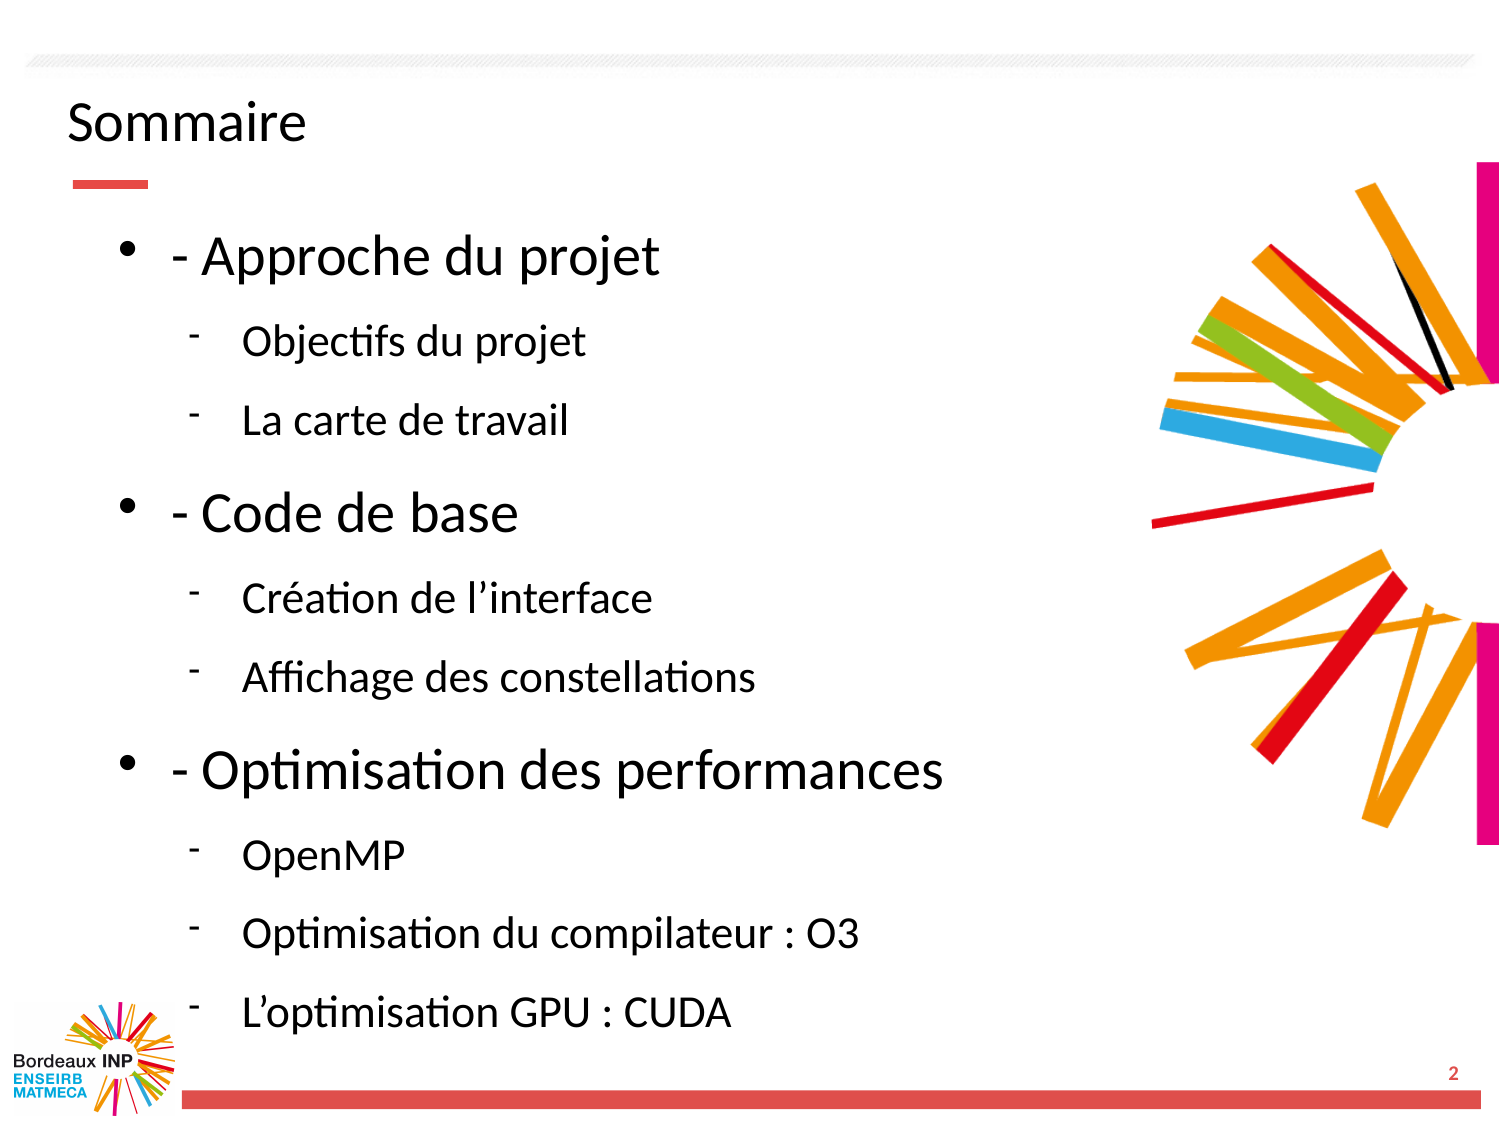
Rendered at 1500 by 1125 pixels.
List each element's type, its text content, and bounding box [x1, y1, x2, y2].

text_box - Approche du projet Objectifs du projet La carte de travail - Code de base Création de l’interface Affichage des constellations - Optimisation des performances OpenMP Optimisation du compilateur : O3 L’optimisation GPU : CUDA [85, 301, 1140, 867]
picture [14, 1002, 175, 1116]
text_box Sommaire [52, 83, 1346, 301]
picture [1140, 161, 1499, 845]
picture [0, 53, 1500, 91]
